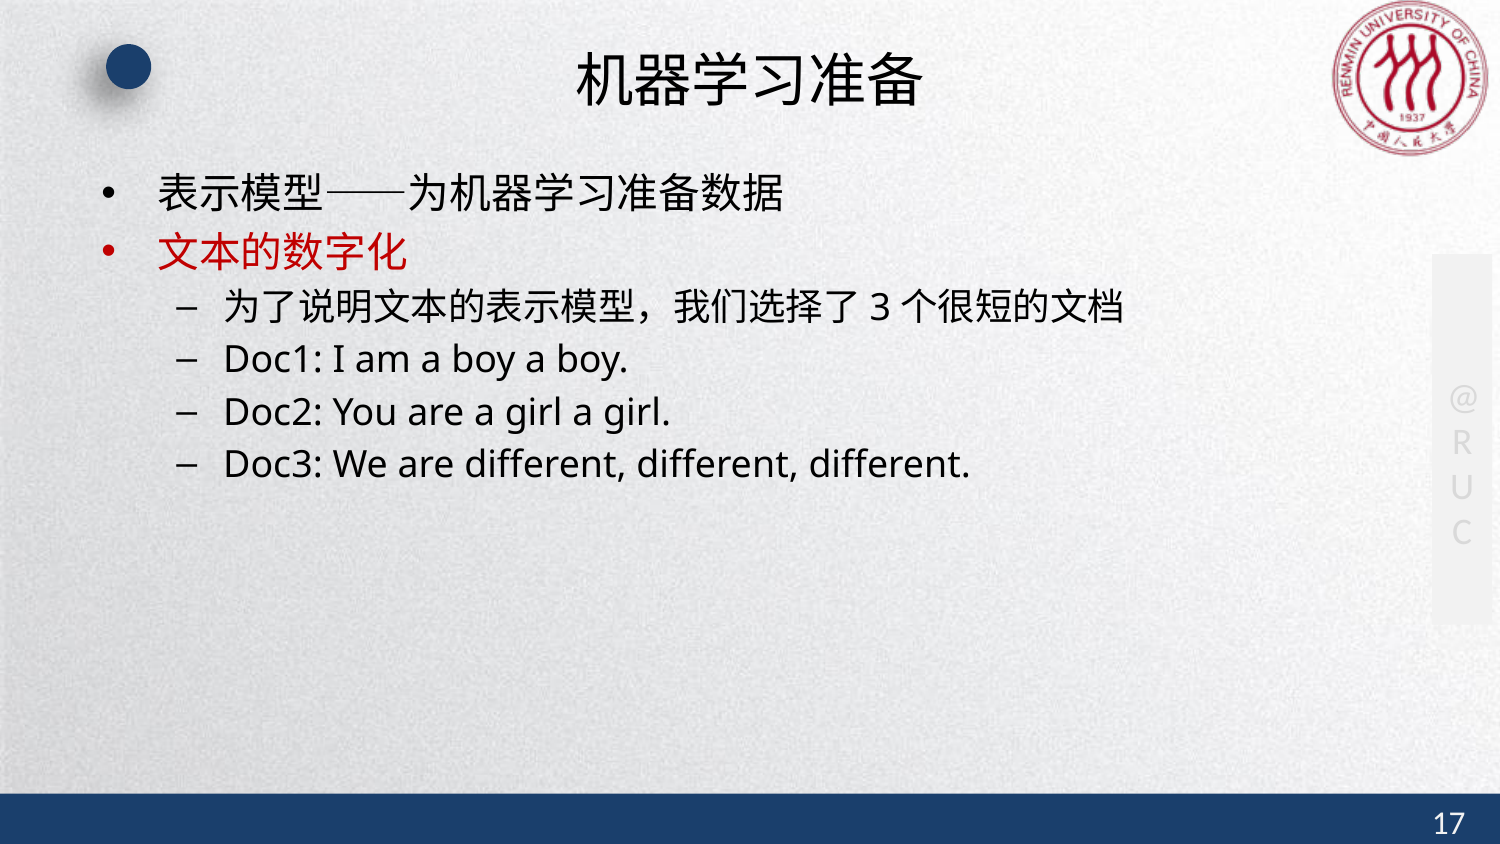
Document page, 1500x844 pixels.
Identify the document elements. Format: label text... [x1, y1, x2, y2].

picture [0, 0, 1500, 793]
title 机器学习准备 [243, 33, 1257, 122]
text_box 表示模型——为机器学习准备数据 文本的数字化 为了说明文本的表示模型，我们选择了3个很短的文档 Doc1: I am a boy a boy. Doc2: You are a girl a girl. Doc3: We are different, different, different. [86, 159, 1404, 779]
